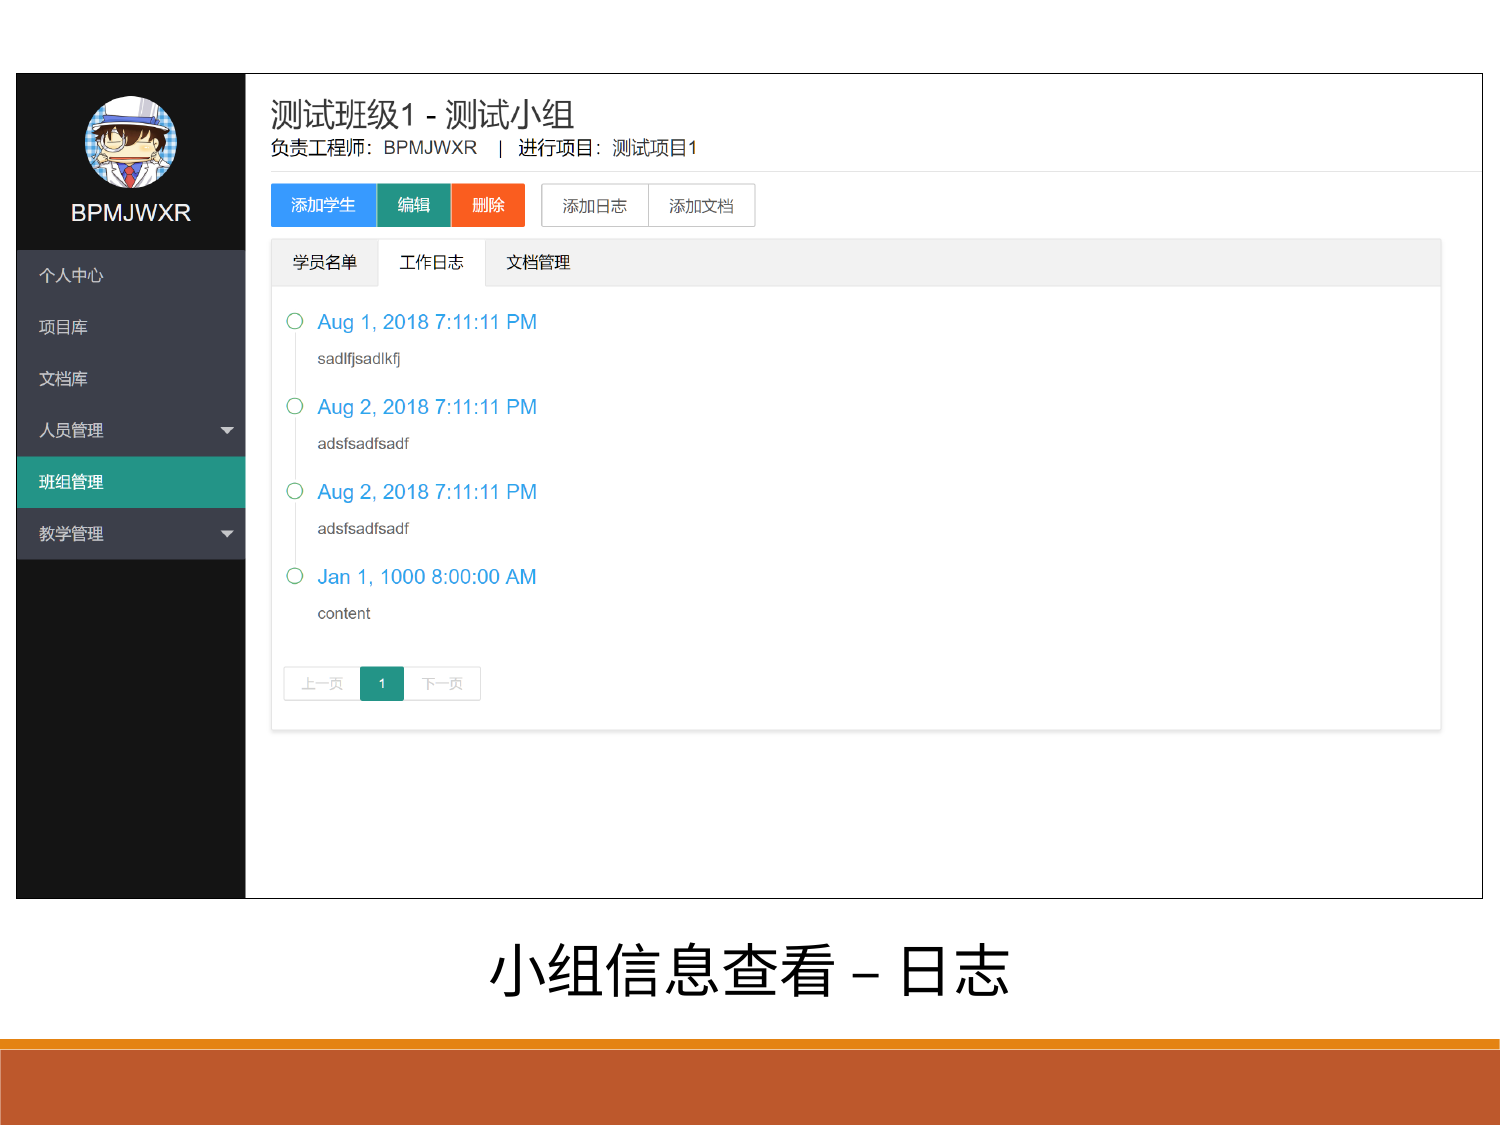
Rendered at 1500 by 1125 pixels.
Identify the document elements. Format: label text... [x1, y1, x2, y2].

text_box 小组信息查看 – 日志 [473, 926, 1027, 1012]
picture [16, 73, 1484, 899]
